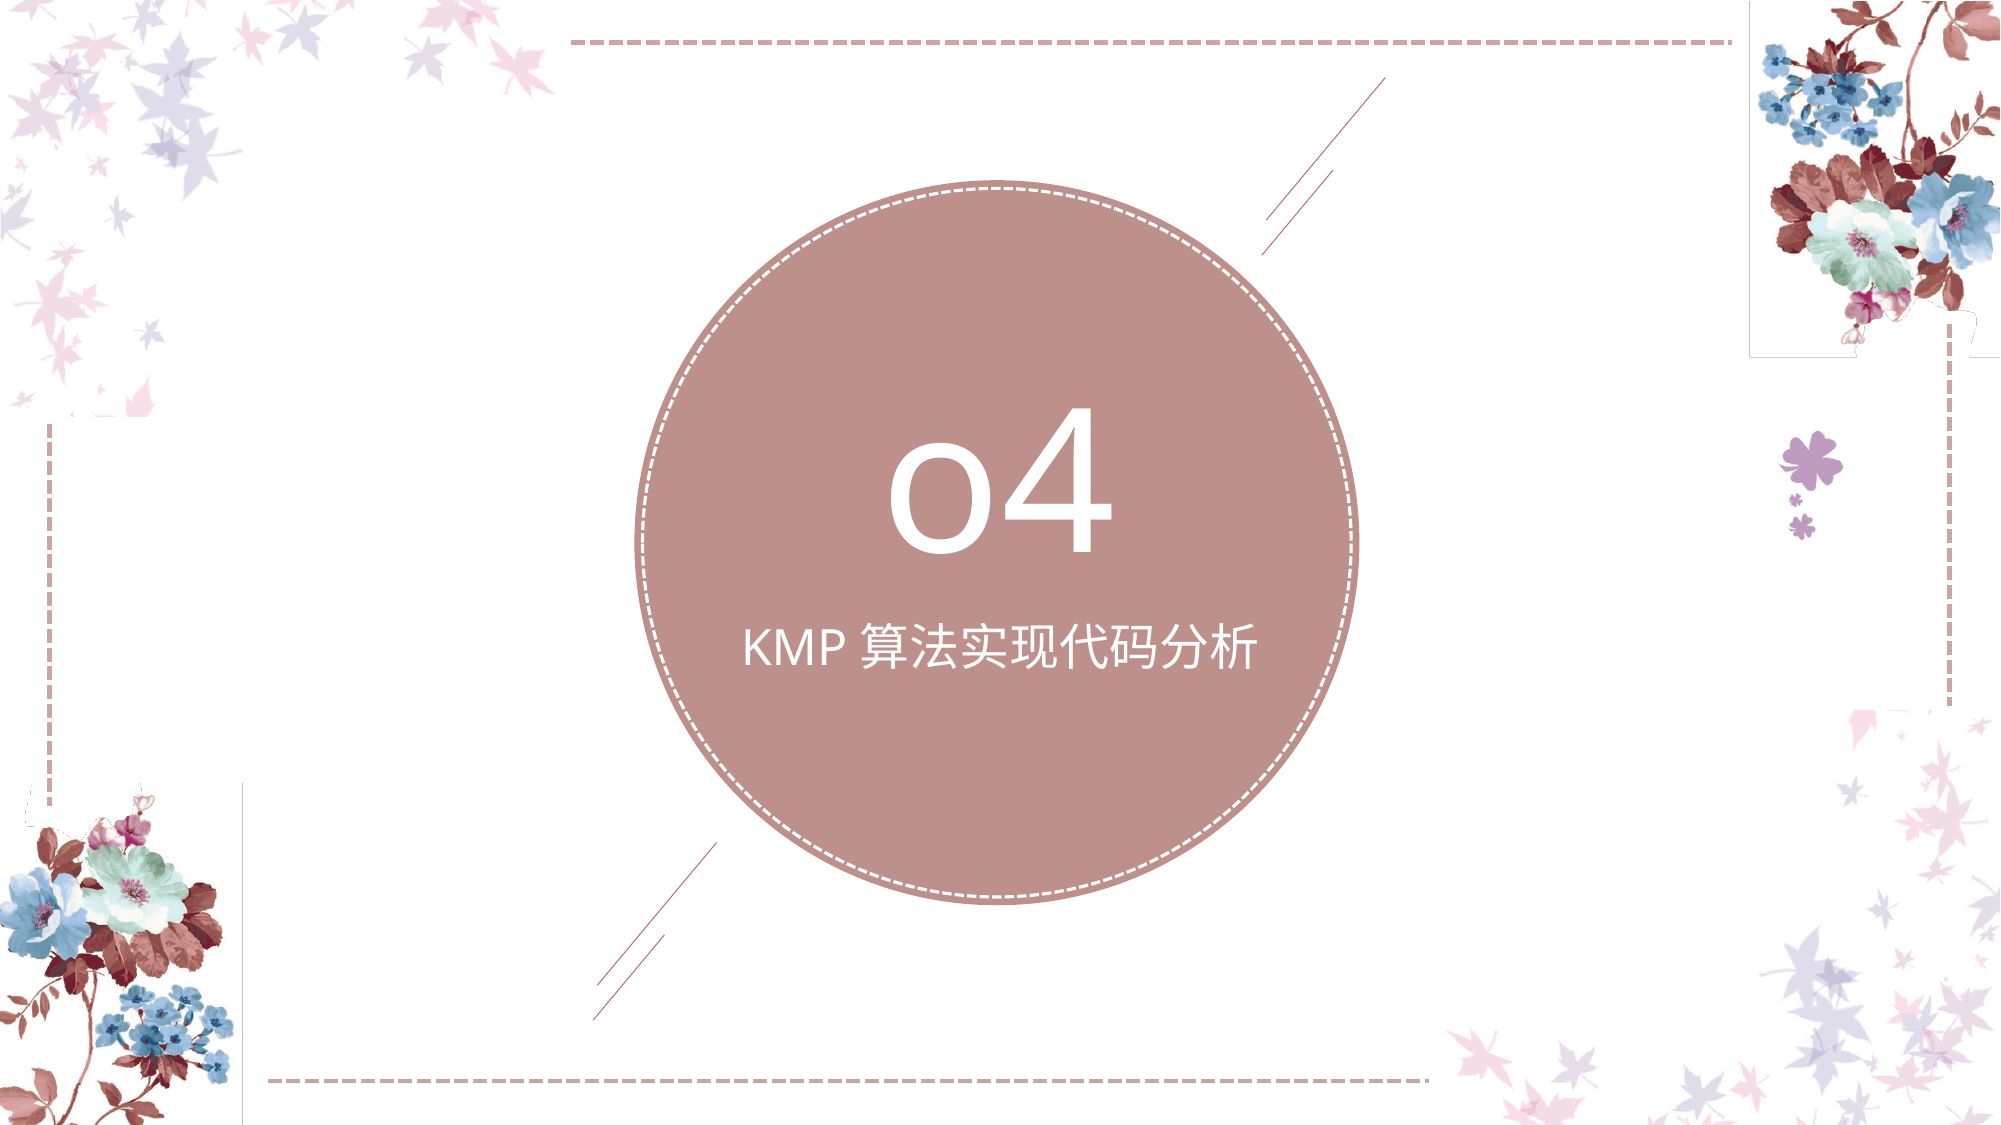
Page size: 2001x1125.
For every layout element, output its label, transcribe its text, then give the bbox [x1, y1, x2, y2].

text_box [1261, 169, 1334, 256]
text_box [593, 934, 665, 1021]
picture [1428, 612, 2000, 1125]
picture [1732, 396, 1875, 565]
picture [0, 760, 258, 1125]
text_box [641, 187, 1353, 899]
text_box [1266, 77, 1386, 221]
text_box [633, 179, 1361, 907]
text_box KMP算法实现代码分析 [726, 578, 1275, 683]
picture [1732, 0, 2000, 380]
picture [2, 0, 572, 513]
text_box o4 [849, 345, 1148, 578]
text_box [597, 842, 717, 986]
